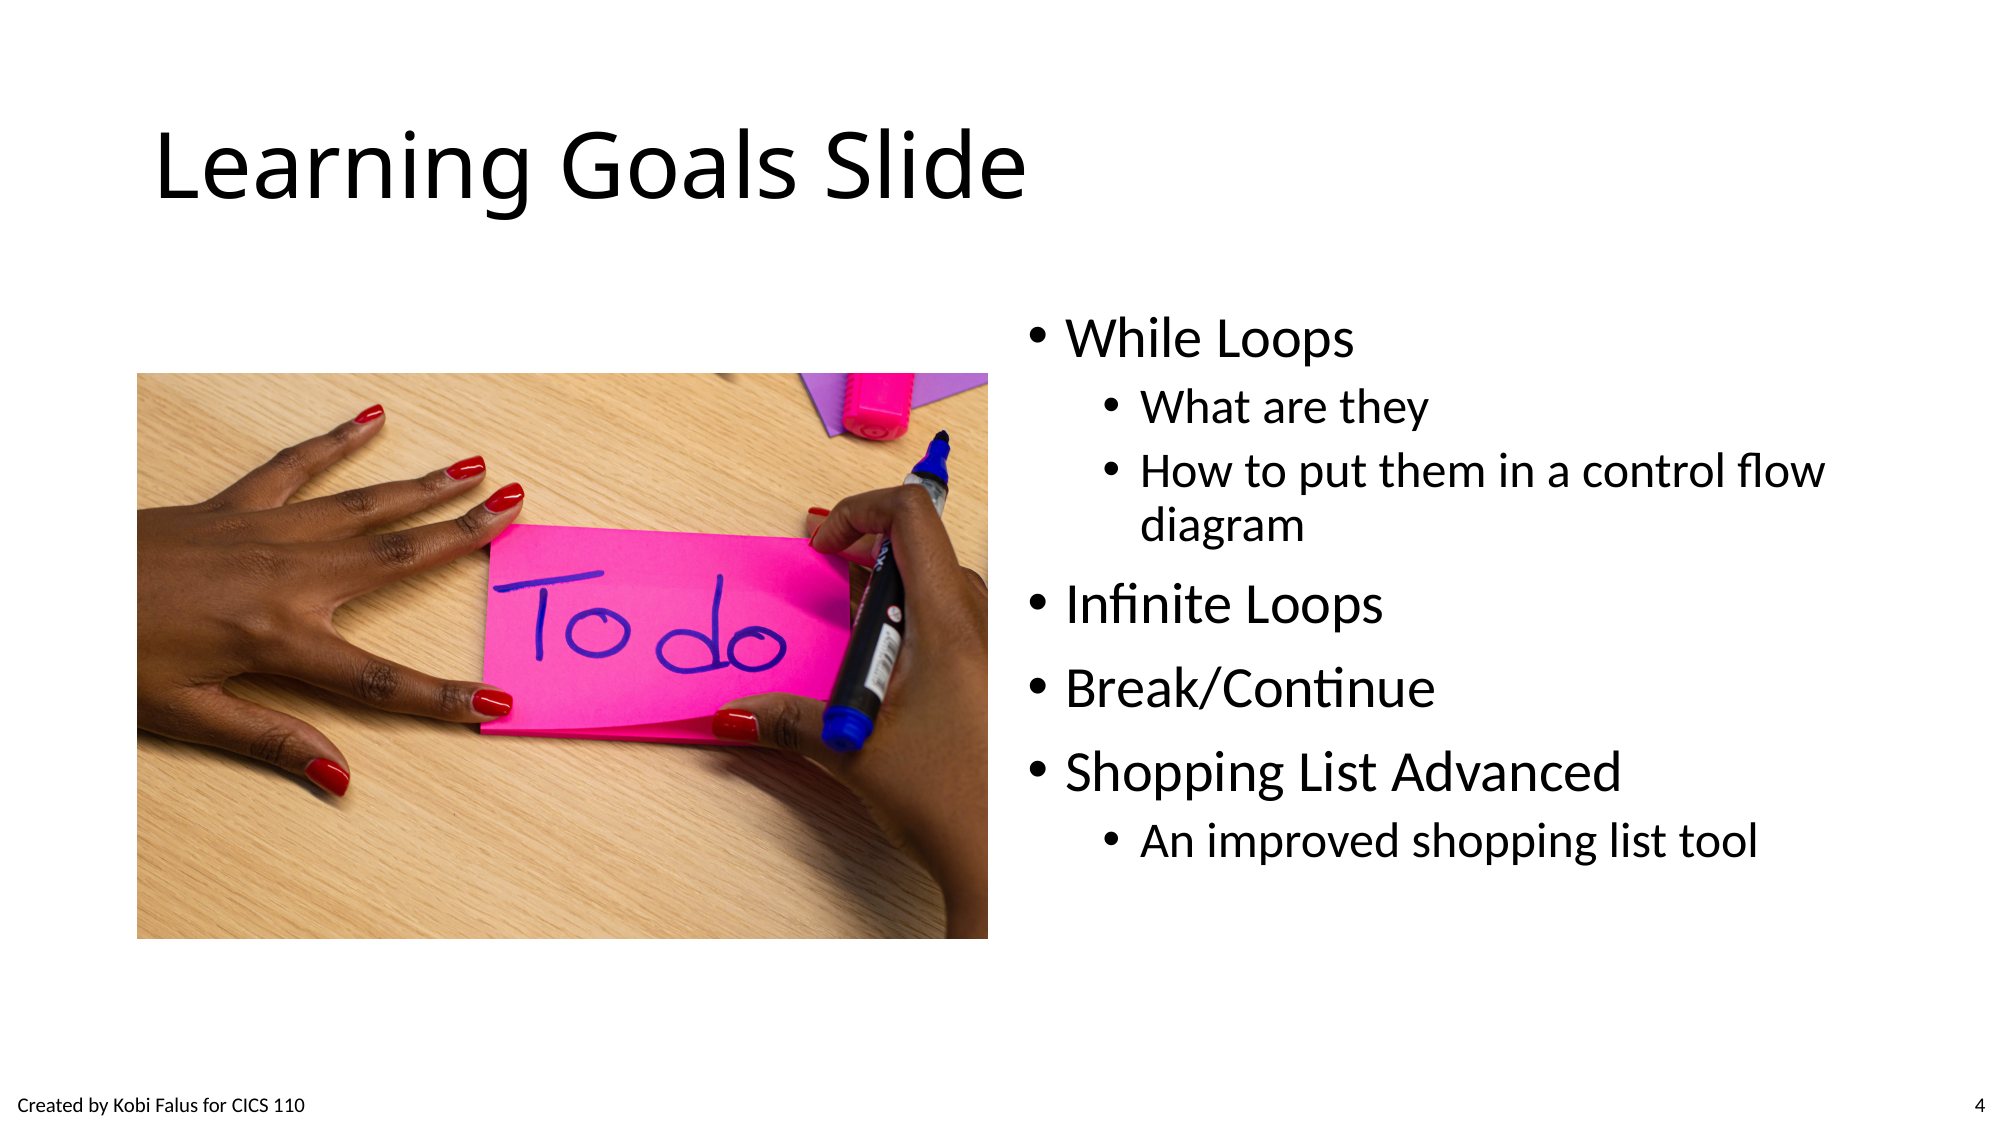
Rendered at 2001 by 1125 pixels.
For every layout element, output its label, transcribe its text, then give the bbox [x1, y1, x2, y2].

picture [137, 373, 988, 939]
title Learning Goals Slide [137, 59, 1863, 278]
list While Loops What are they How to put them in a control flow diagram Infinite Loops Break/Continue Shopping List Advanced An improved shopping list tool [1012, 299, 1863, 1014]
